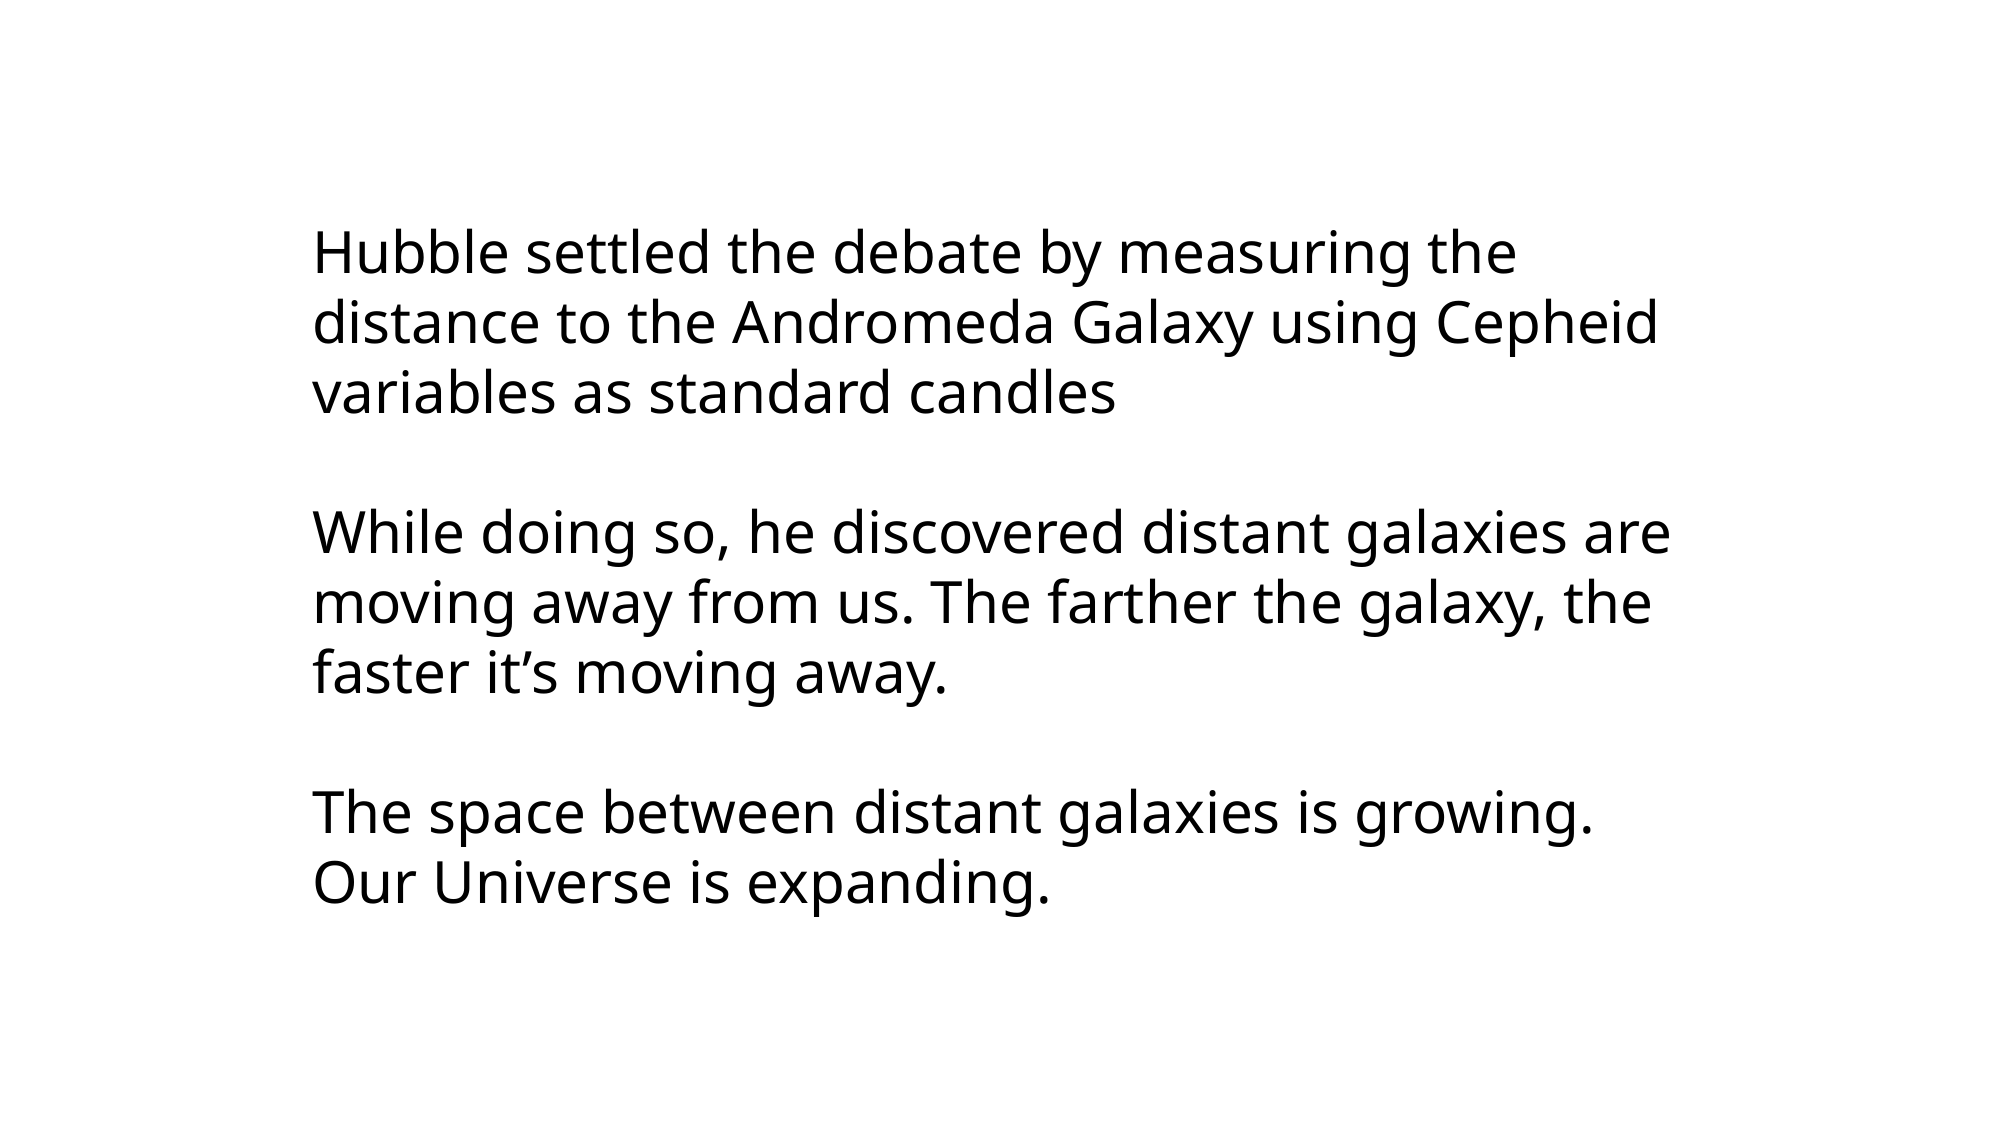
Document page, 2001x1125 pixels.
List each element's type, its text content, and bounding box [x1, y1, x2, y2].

text_box Hubble settled the debate by measuring the distance to the Andromeda Galaxy using Cepheid variables as standard candles While doing so, he discovered distant galaxies are moving away from us. The farther the galaxy, the faster it’s moving away. The space between distant galaxies is growing. Our Universe is expanding. [297, 207, 1703, 923]
